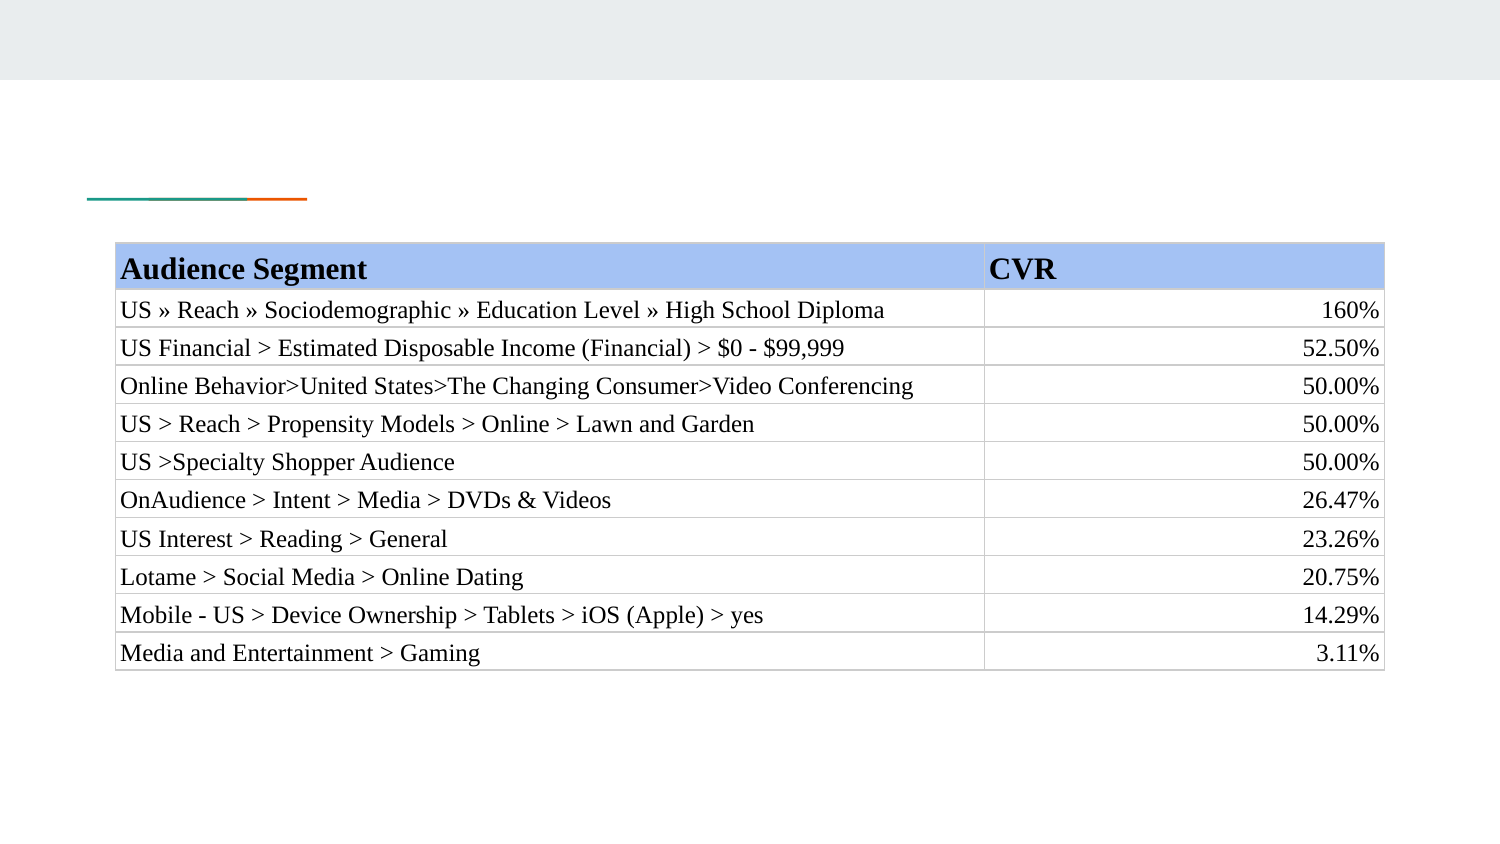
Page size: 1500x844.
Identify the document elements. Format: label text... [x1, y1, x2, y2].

table_cell 20.75% [985, 556, 1384, 593]
table_cell US > Reach > Propensity Models > Online > Lawn and Garden [116, 404, 984, 441]
table_header Audience Segment [116, 244, 984, 288]
table_cell 26.47% [985, 480, 1384, 517]
table_cell Lotame > Social Media > Online Dating [116, 556, 984, 593]
table_cell Media and Entertainment > Gaming [116, 633, 984, 669]
table_cell 50.00% [985, 404, 1384, 441]
table_cell 3.11% [985, 633, 1384, 669]
table_cell 23.26% [985, 518, 1384, 555]
table_cell Online Behavior>United States>The Changing Consumer>Video Conferencing [116, 366, 984, 403]
table_cell OnAudience > Intent > Media > DVDs & Videos [116, 480, 984, 517]
table_cell 160% [985, 290, 1384, 326]
table_cell 50.00% [985, 366, 1384, 403]
table_cell 50.00% [985, 442, 1384, 479]
table_cell US Interest > Reading > General [116, 518, 984, 555]
table_cell 52.50% [985, 328, 1384, 364]
table_cell US >Specialty Shopper Audience [116, 442, 984, 479]
table_header CVR [985, 244, 1384, 288]
table_cell US » Reach » Sociodemographic » Education Level » High School Diploma [116, 290, 984, 326]
table_cell Mobile - US > Device Ownership > Tablets > iOS (Apple) > yes [116, 594, 984, 631]
table_cell US Financial > Estimated Disposable Income (Financial) > $0 - $99,999 [116, 328, 984, 364]
table_cell 14.29% [985, 594, 1384, 631]
